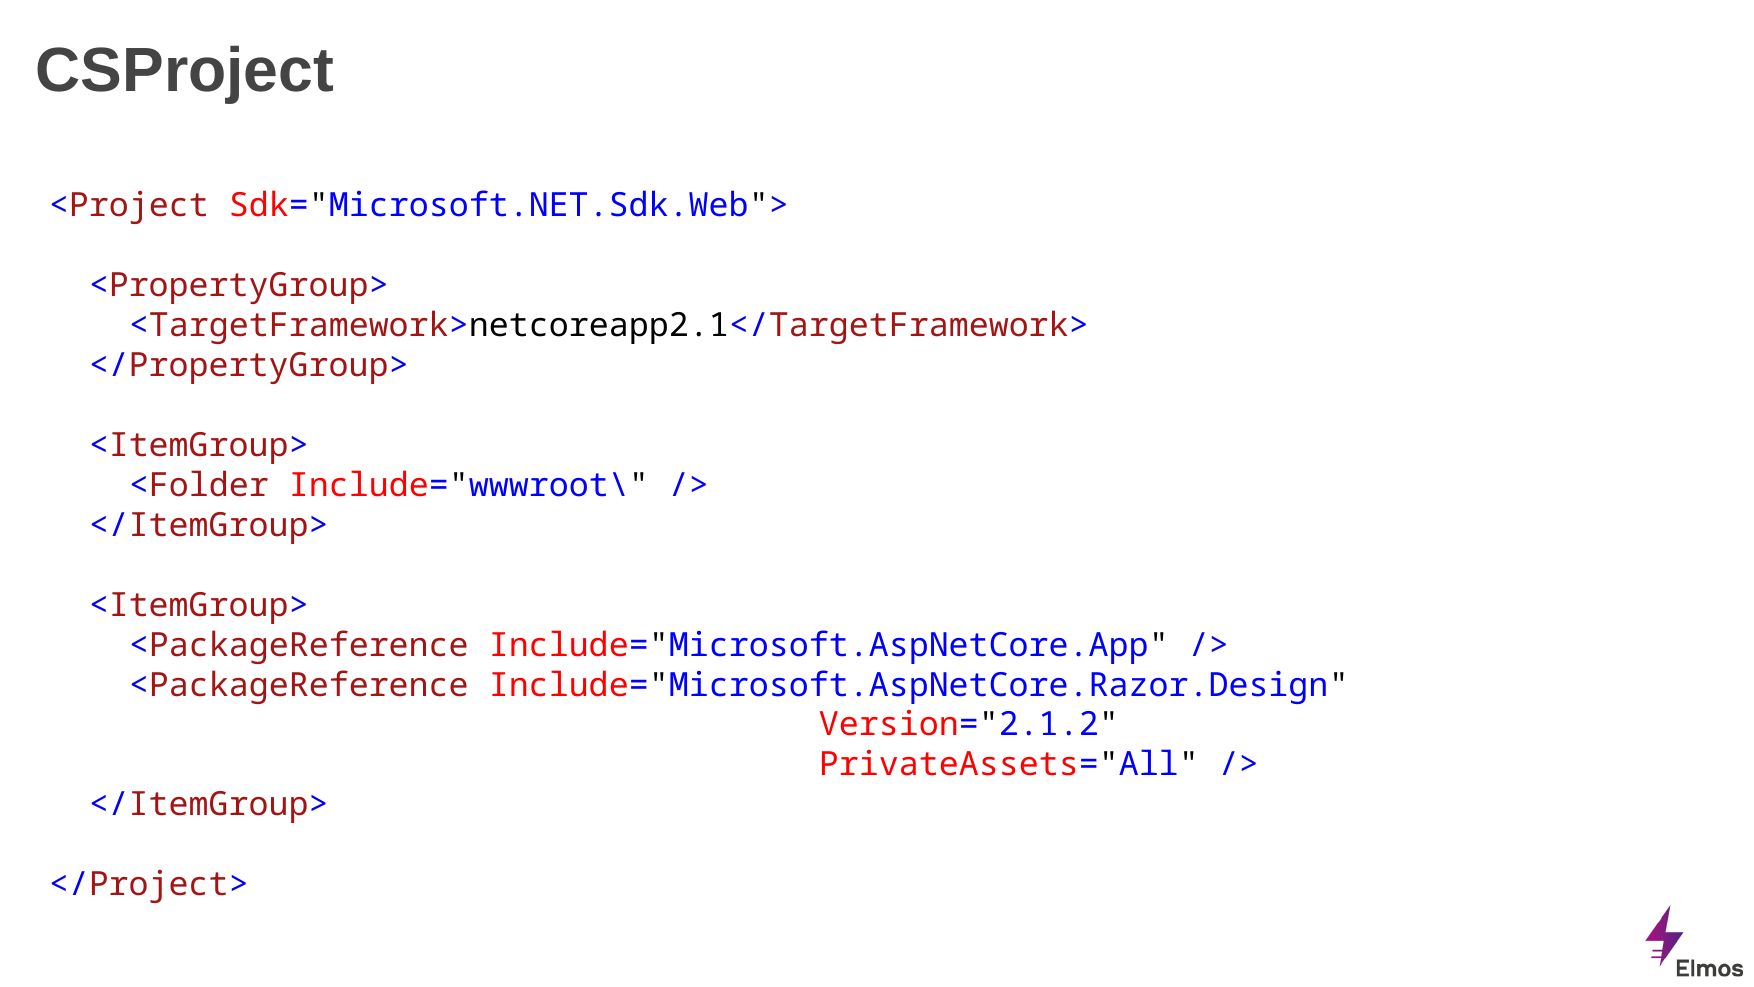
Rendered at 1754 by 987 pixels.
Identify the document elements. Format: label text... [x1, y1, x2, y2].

text_box <Project Sdk="Microsoft.NET.Sdk.Web"> <PropertyGroup> <TargetFramework>netcoreapp2.1</TargetFramework> </PropertyGroup> <ItemGroup> <Folder Include="wwwroot\" /> </ItemGroup> <ItemGroup> <PackageReference Include="Microsoft.AspNetCore.App" /> <PackageReference Include="Microsoft.AspNetCore.Razor.Design" Version="2.1.2" PrivateAssets="All" /> </ItemGroup> </Project> [34, 176, 1735, 910]
title CSProject [35, 29, 1721, 133]
picture [1645, 905, 1743, 977]
